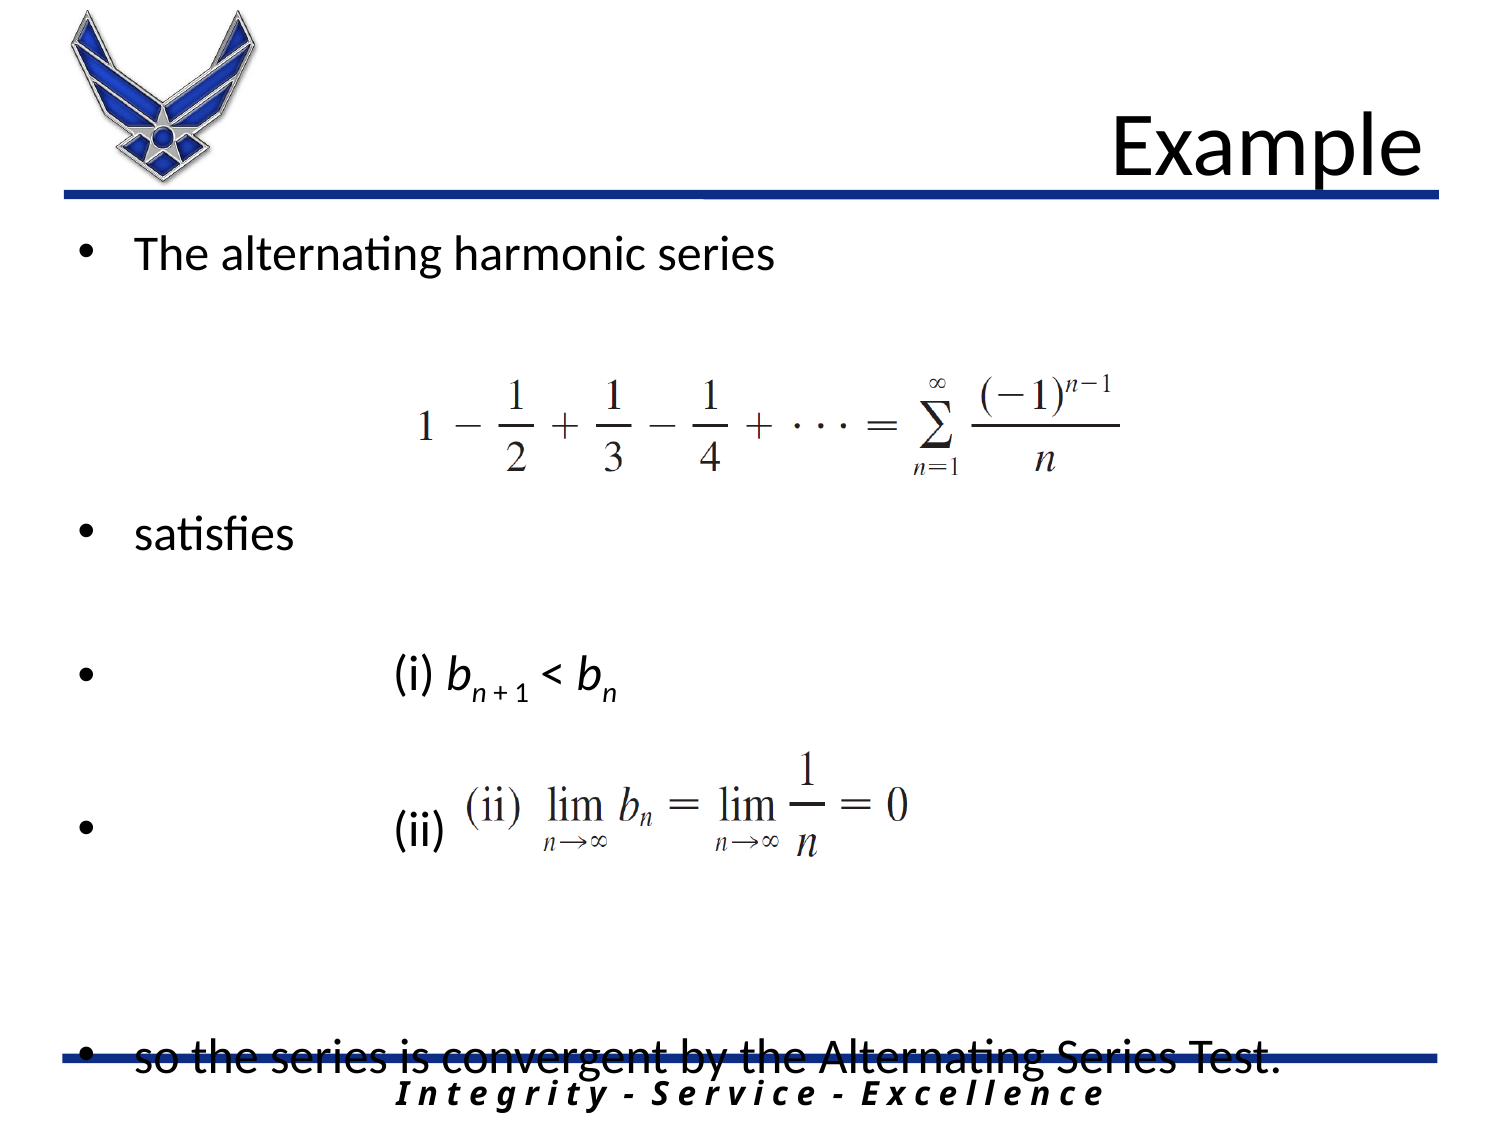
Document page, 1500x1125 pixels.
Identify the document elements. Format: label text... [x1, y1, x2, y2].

list The alternating harmonic series satisfies (i) bn + 1 < bn (ii) so the series is convergent by the Alternating Series Test. [62, 213, 1432, 1043]
picture [462, 740, 913, 859]
title Example [270, 45, 1440, 233]
picture [412, 372, 1124, 481]
picture [65, 5, 261, 188]
